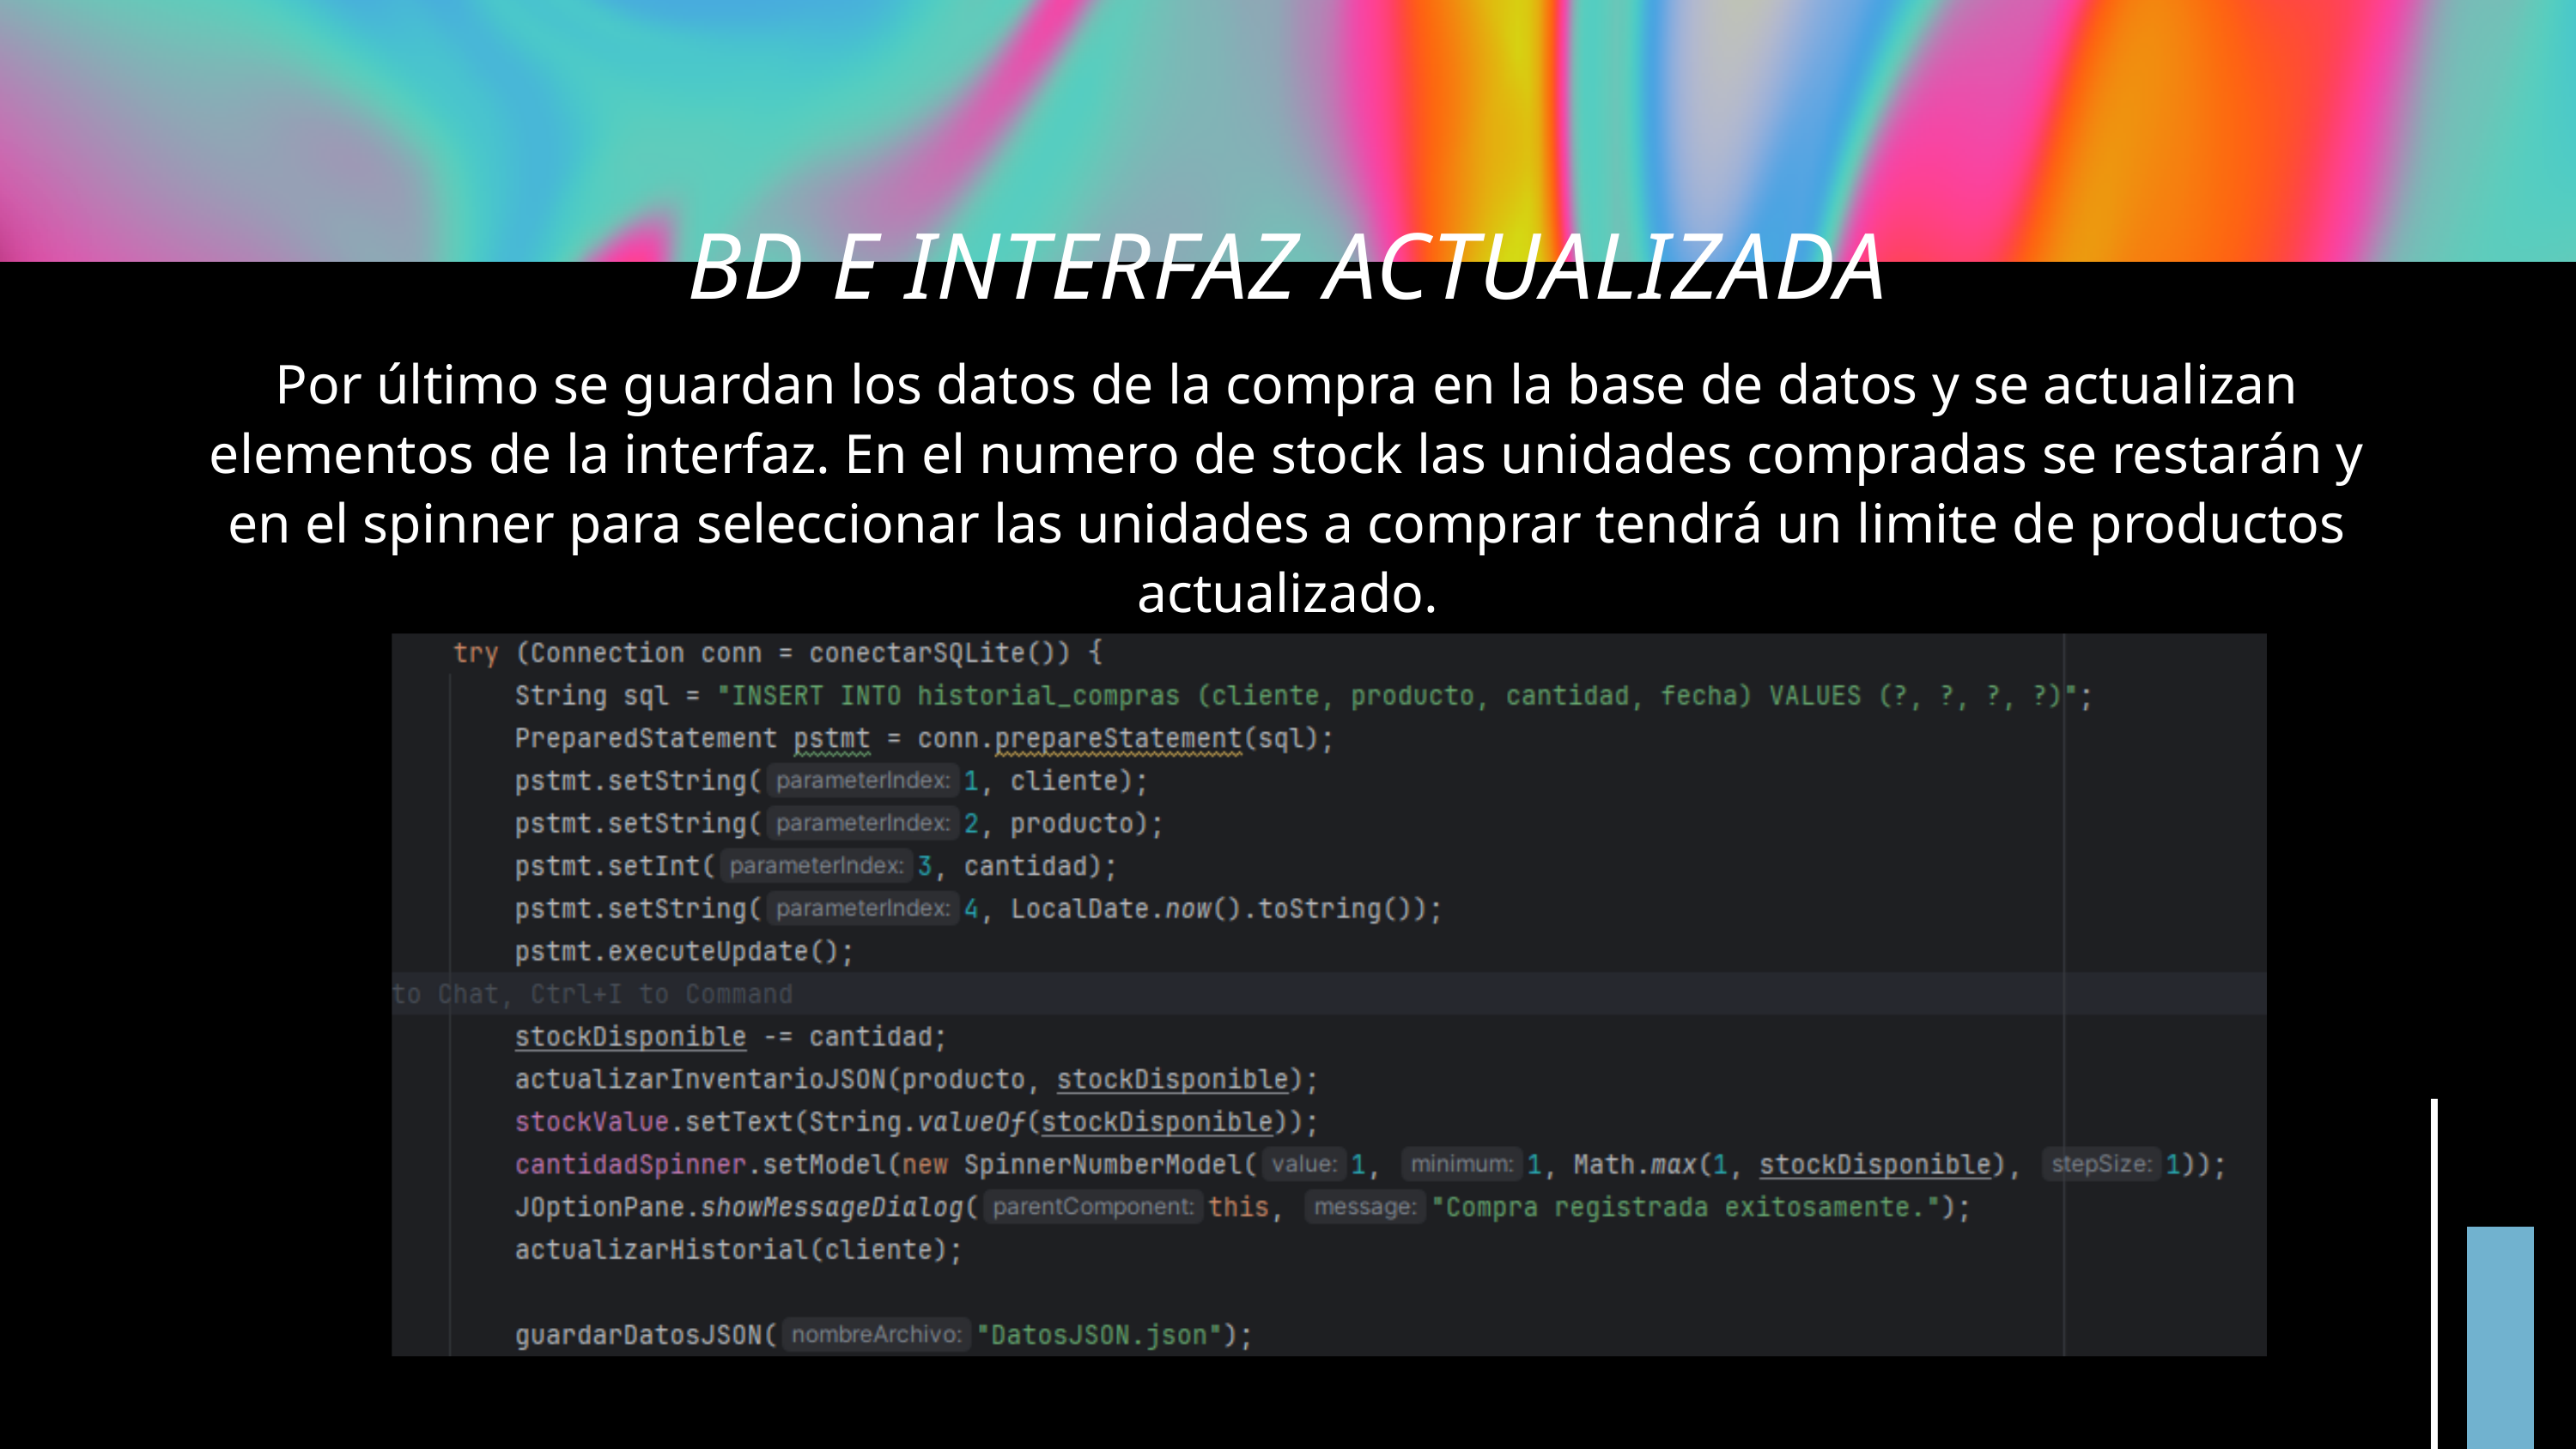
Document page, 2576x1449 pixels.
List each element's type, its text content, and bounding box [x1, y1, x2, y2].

text_box BD E INTERFAZ ACTUALIZADA [322, 203, 2254, 318]
text_box Por último se guardan los datos de la compra en la base de datos y se actualizan elementos de la interfaz. En el numero de stock las unidades compradas se restarán y en el spinner para seleccionar las unidades a comprar tendrá un limite de productos actualizado. [193, 344, 2383, 624]
text_box [0, 0, 2576, 262]
text_box [392, 634, 2267, 1356]
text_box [2430, 1099, 2535, 1449]
